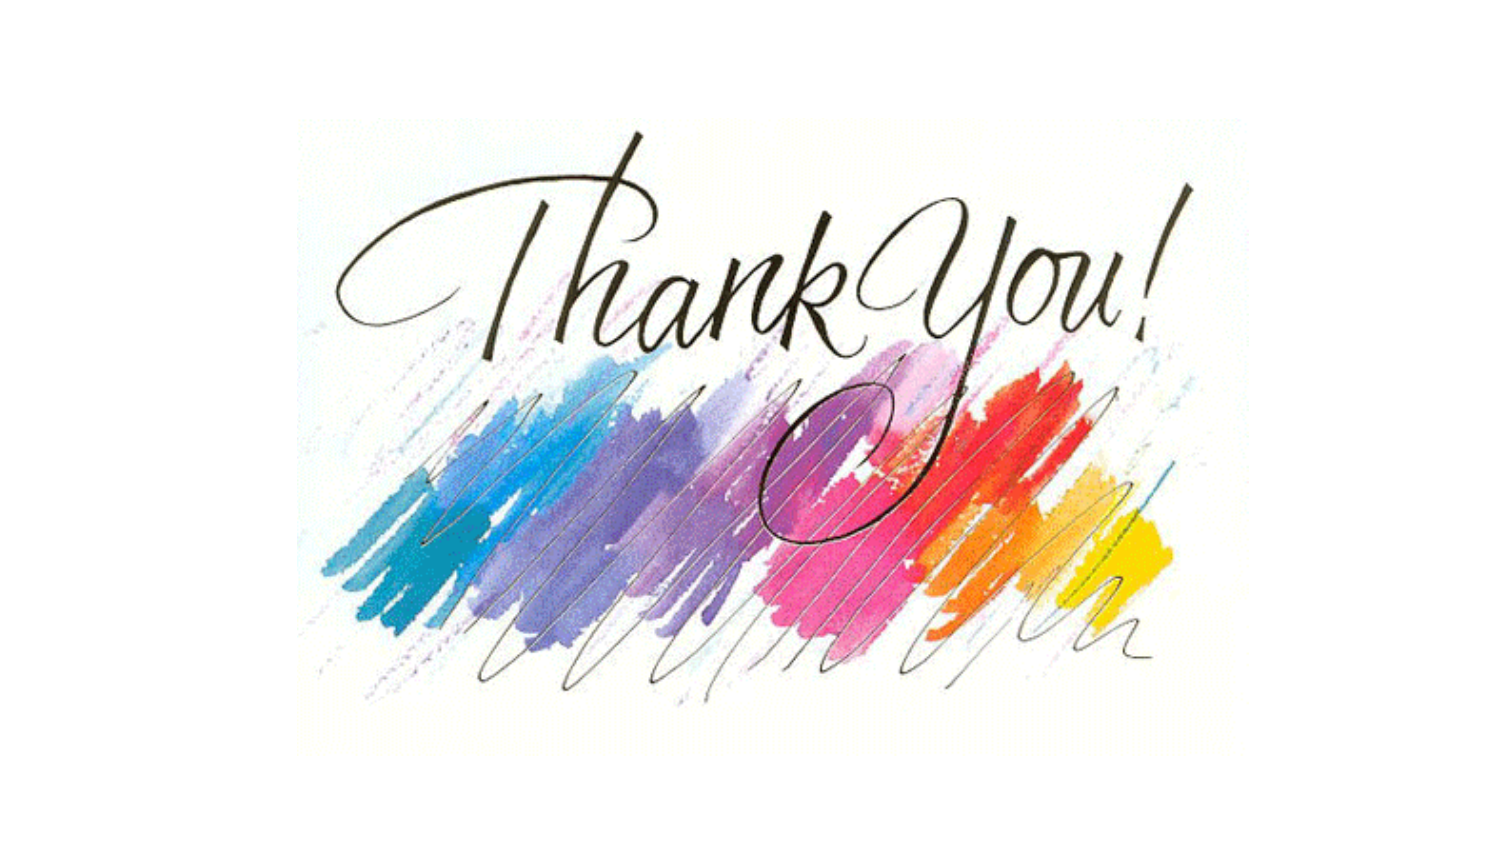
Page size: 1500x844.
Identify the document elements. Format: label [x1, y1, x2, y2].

picture [297, 118, 1250, 757]
